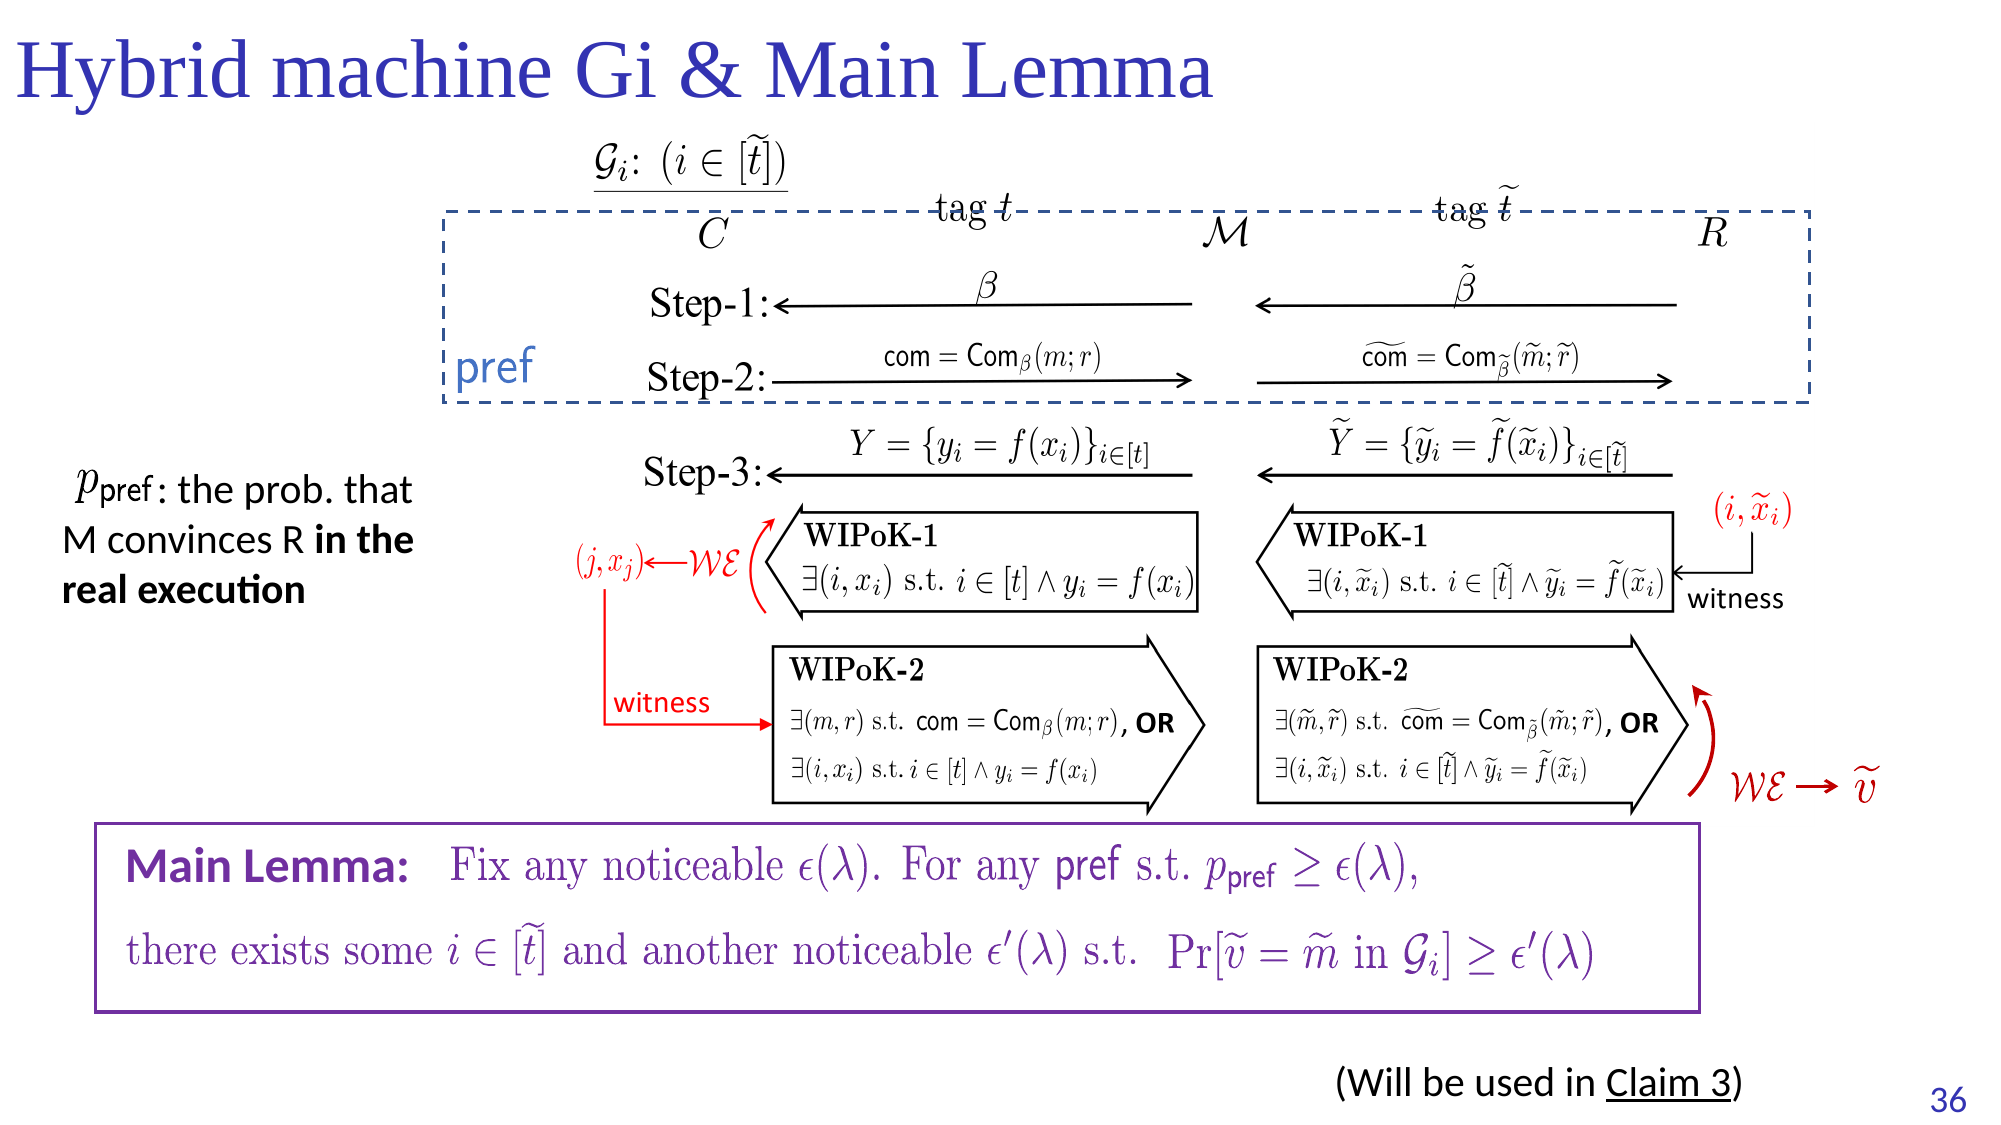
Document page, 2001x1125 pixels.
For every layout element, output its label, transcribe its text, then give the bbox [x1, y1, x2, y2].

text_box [1731, 771, 1786, 803]
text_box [1853, 765, 1880, 803]
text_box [1168, 930, 1592, 981]
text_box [126, 922, 1136, 976]
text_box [451, 843, 879, 892]
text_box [74, 469, 154, 508]
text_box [457, 345, 536, 393]
title Hybrid machine Gi & Main Lemma [0, 0, 1725, 142]
text_box : the prob. that M convinces R in the real execution [47, 453, 458, 619]
text_box (Will be used in Claim 3) [1319, 1046, 1772, 1112]
text_box [94, 823, 1701, 1013]
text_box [902, 841, 1417, 894]
text_box [442, 211, 564, 404]
picture [564, 122, 1815, 827]
